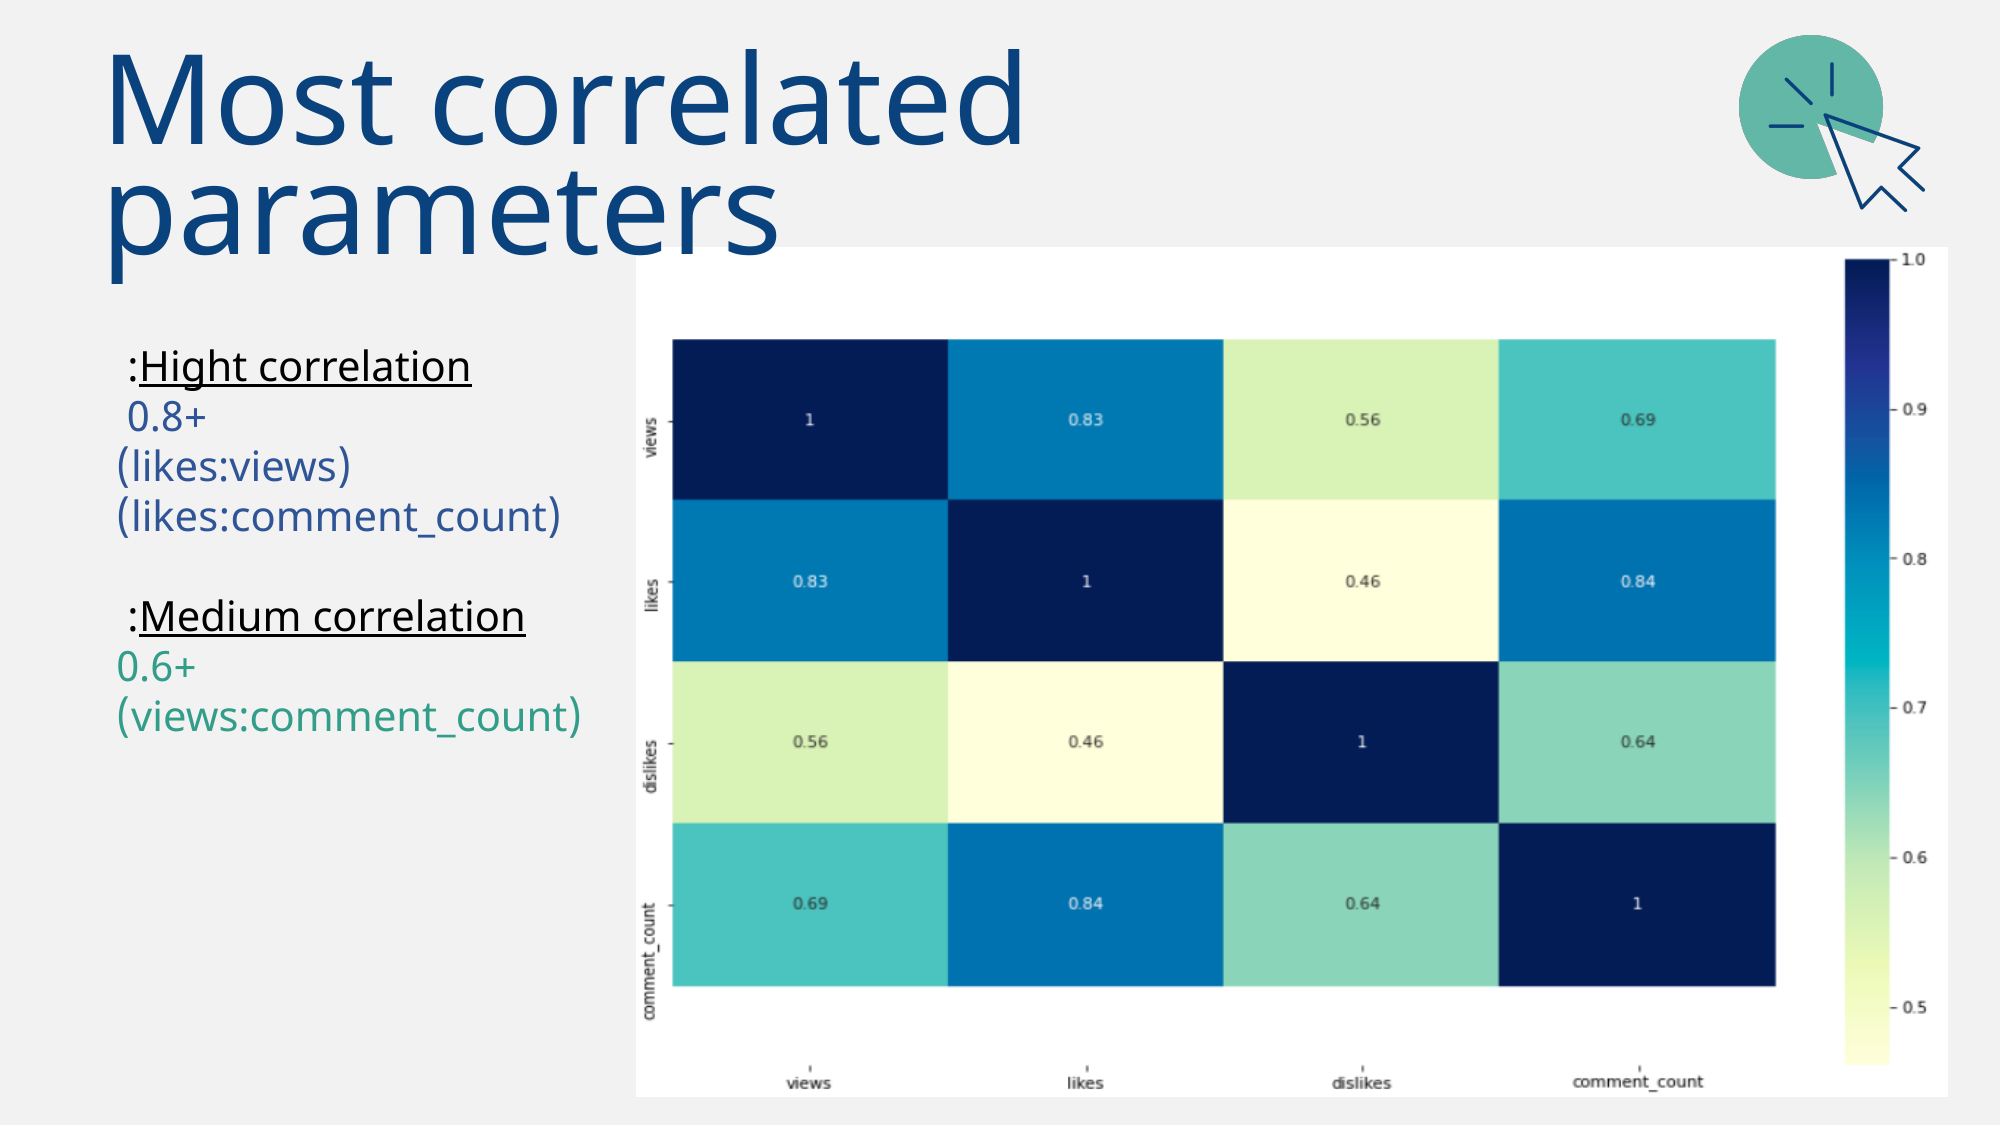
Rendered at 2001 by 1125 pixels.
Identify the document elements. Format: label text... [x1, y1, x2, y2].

picture [1739, 35, 1925, 212]
picture [636, 247, 1948, 1097]
text_box Most correlated parameters [101, 59, 1646, 280]
text_box Hight correlation: +0.8 (likes:views) (likes:comment_count) Medium correlation: +0.6 (views:comment_count) [101, 331, 619, 747]
